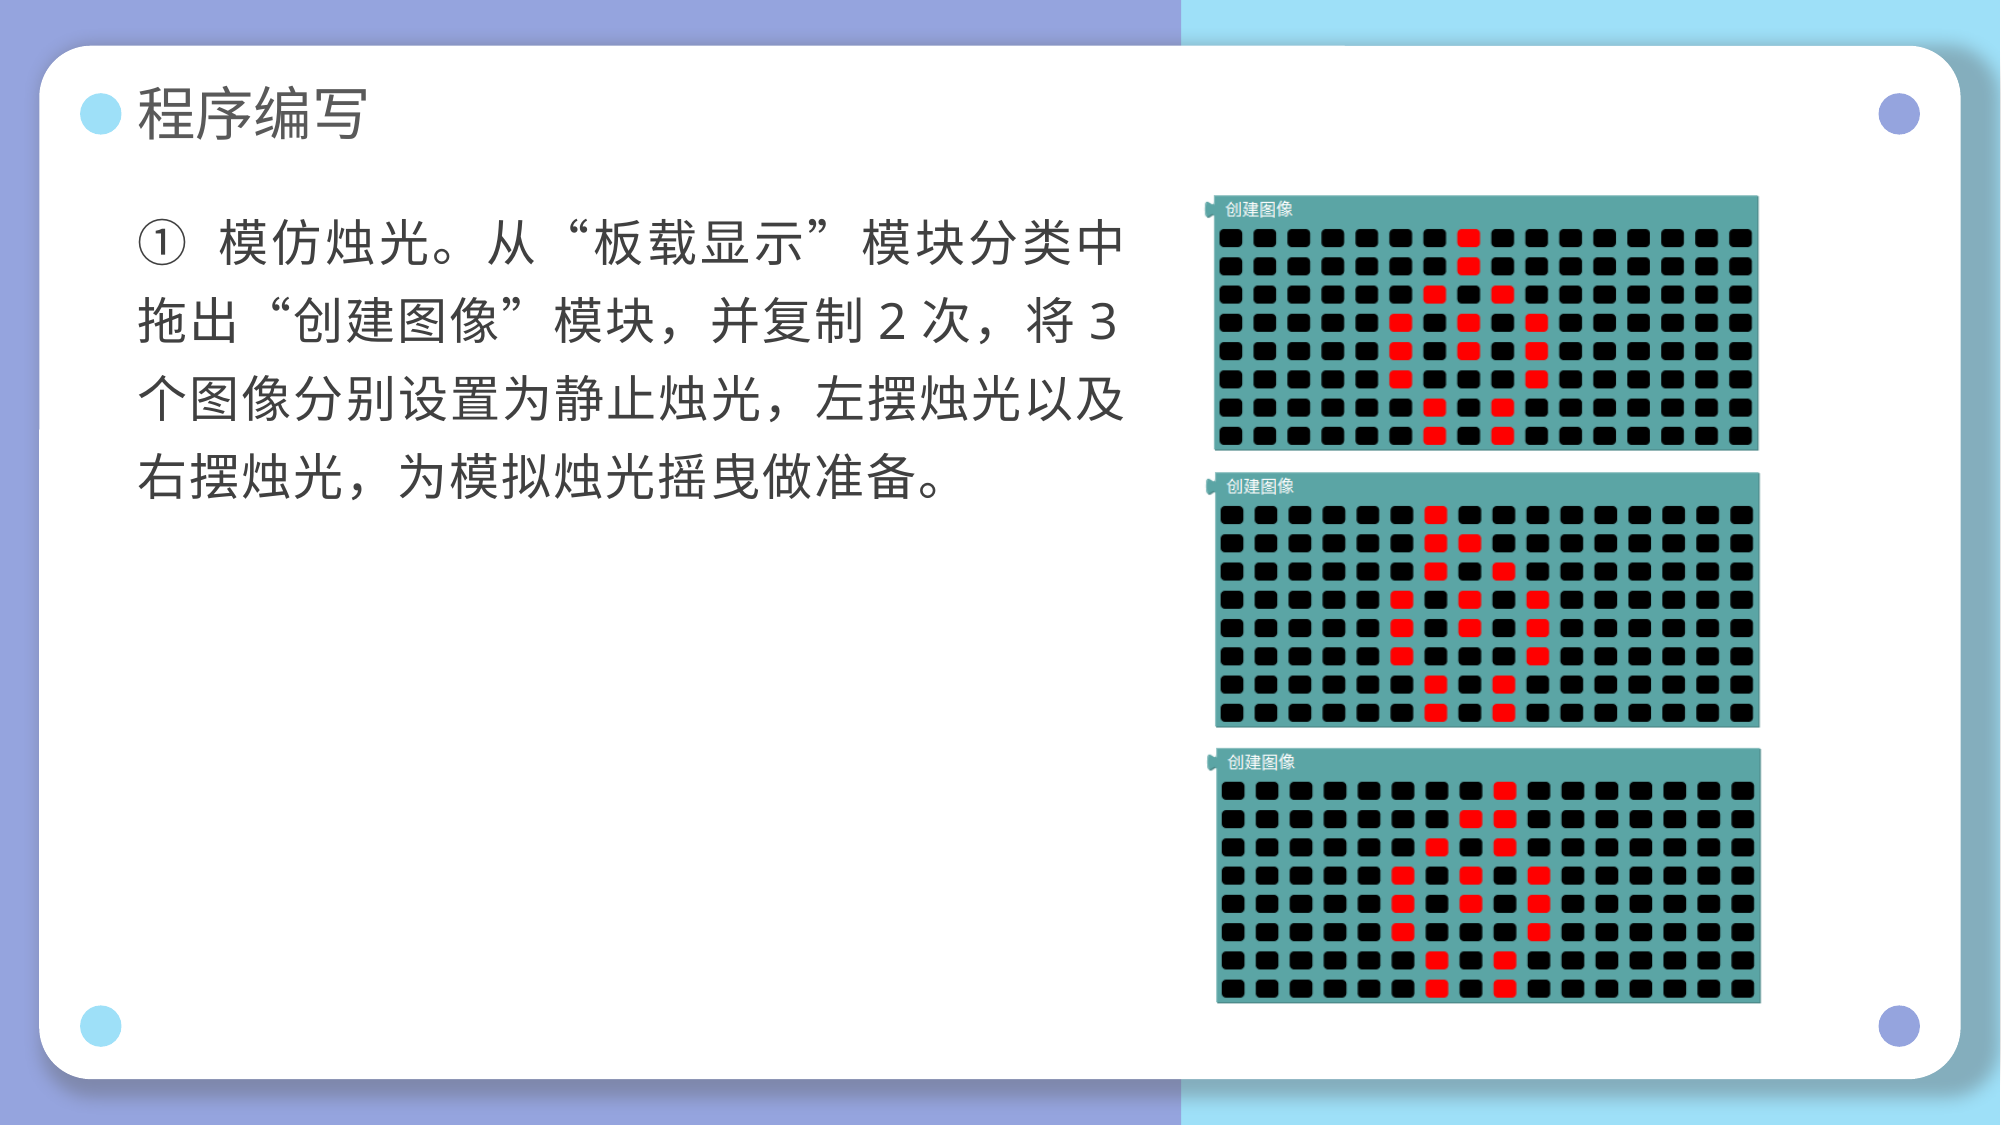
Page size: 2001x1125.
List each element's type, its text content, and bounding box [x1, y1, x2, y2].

list ① 模仿烛光。从“板载显示”模块分类中拖出“创建图像”模块，并复制2次，将3个图像分别设置为静止烛光，左摆烛光以及右摆烛光，为模拟烛光摇曳做准备。 [137, 185, 1129, 688]
picture [1196, 185, 1781, 1017]
title 程序编写 [137, 77, 976, 157]
